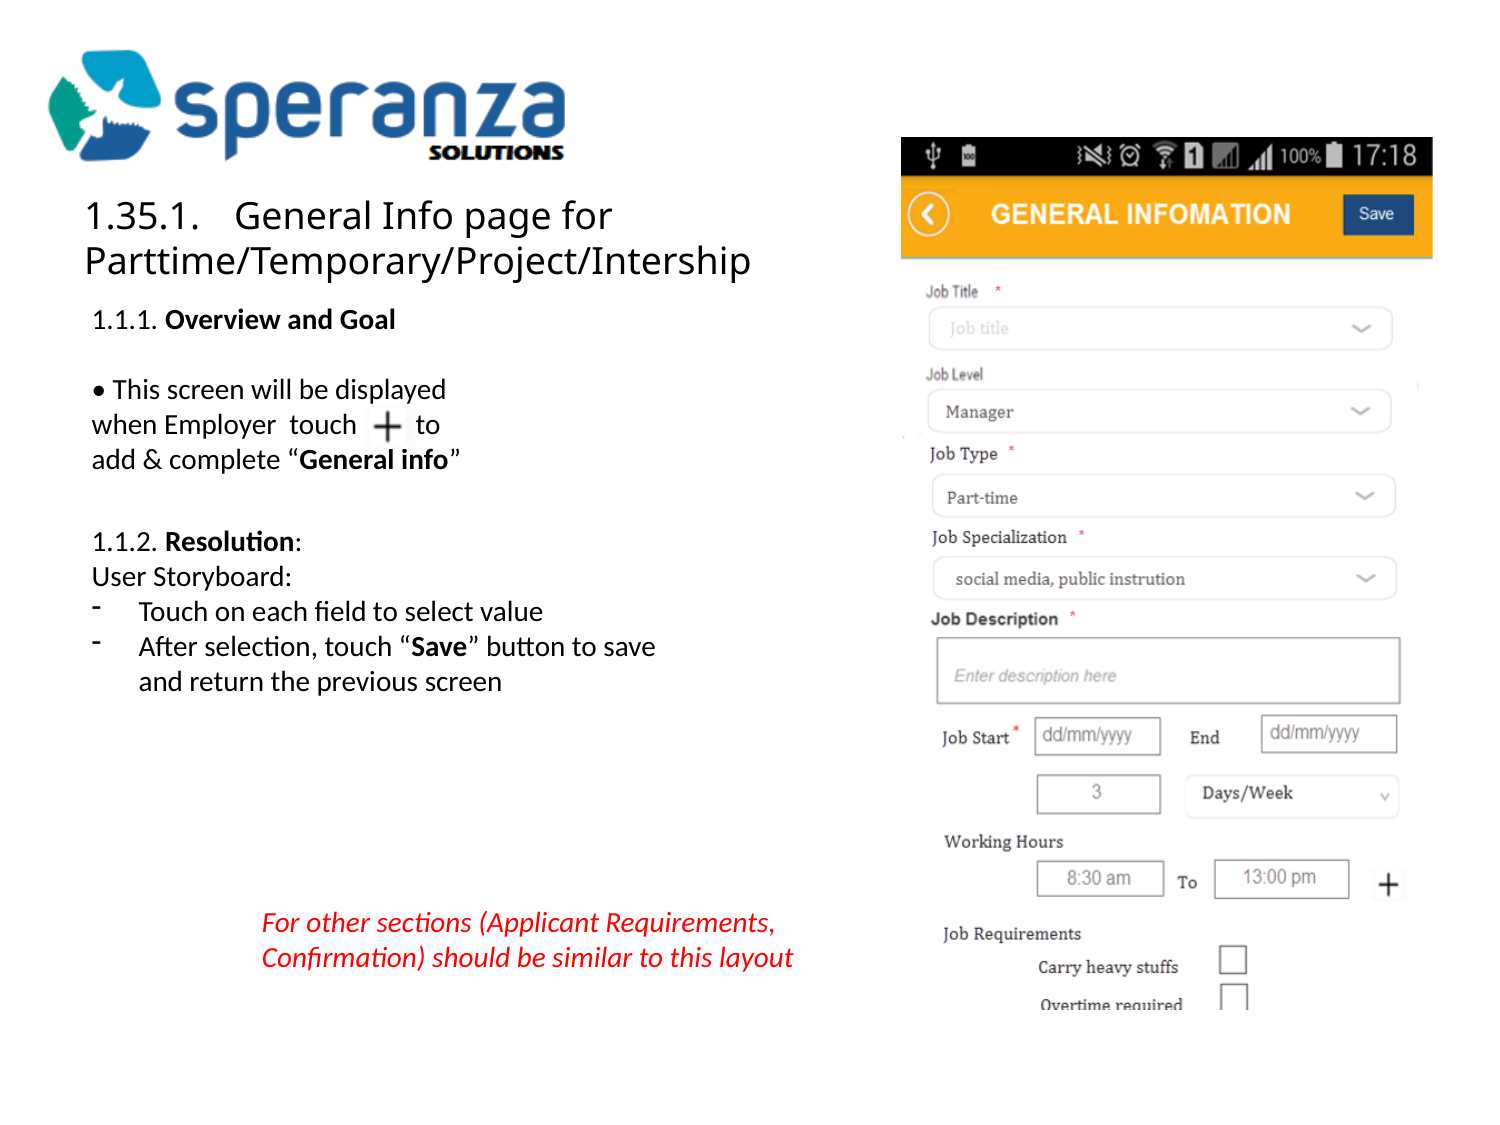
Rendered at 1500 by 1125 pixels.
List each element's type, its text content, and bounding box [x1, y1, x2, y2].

text_box For other sections (Applicant Requirements, Confirmation) should be similar to this layout [247, 895, 896, 981]
picture [901, 136, 1433, 1010]
text_box 1.1.2. Resolution: User Storyboard: Touch on each field to select value After selection, touch “Save” button to save and return the previous screen [76, 515, 703, 705]
text_box 1.35.1. General Info page for Parttime/Temporary/Project/Intership [69, 184, 880, 290]
picture [17, 19, 601, 193]
picture [363, 406, 416, 449]
text_box 1.1.1. Overview and Goal • This screen will be displayed when Employer touch to add & complete “General info” [76, 292, 502, 483]
